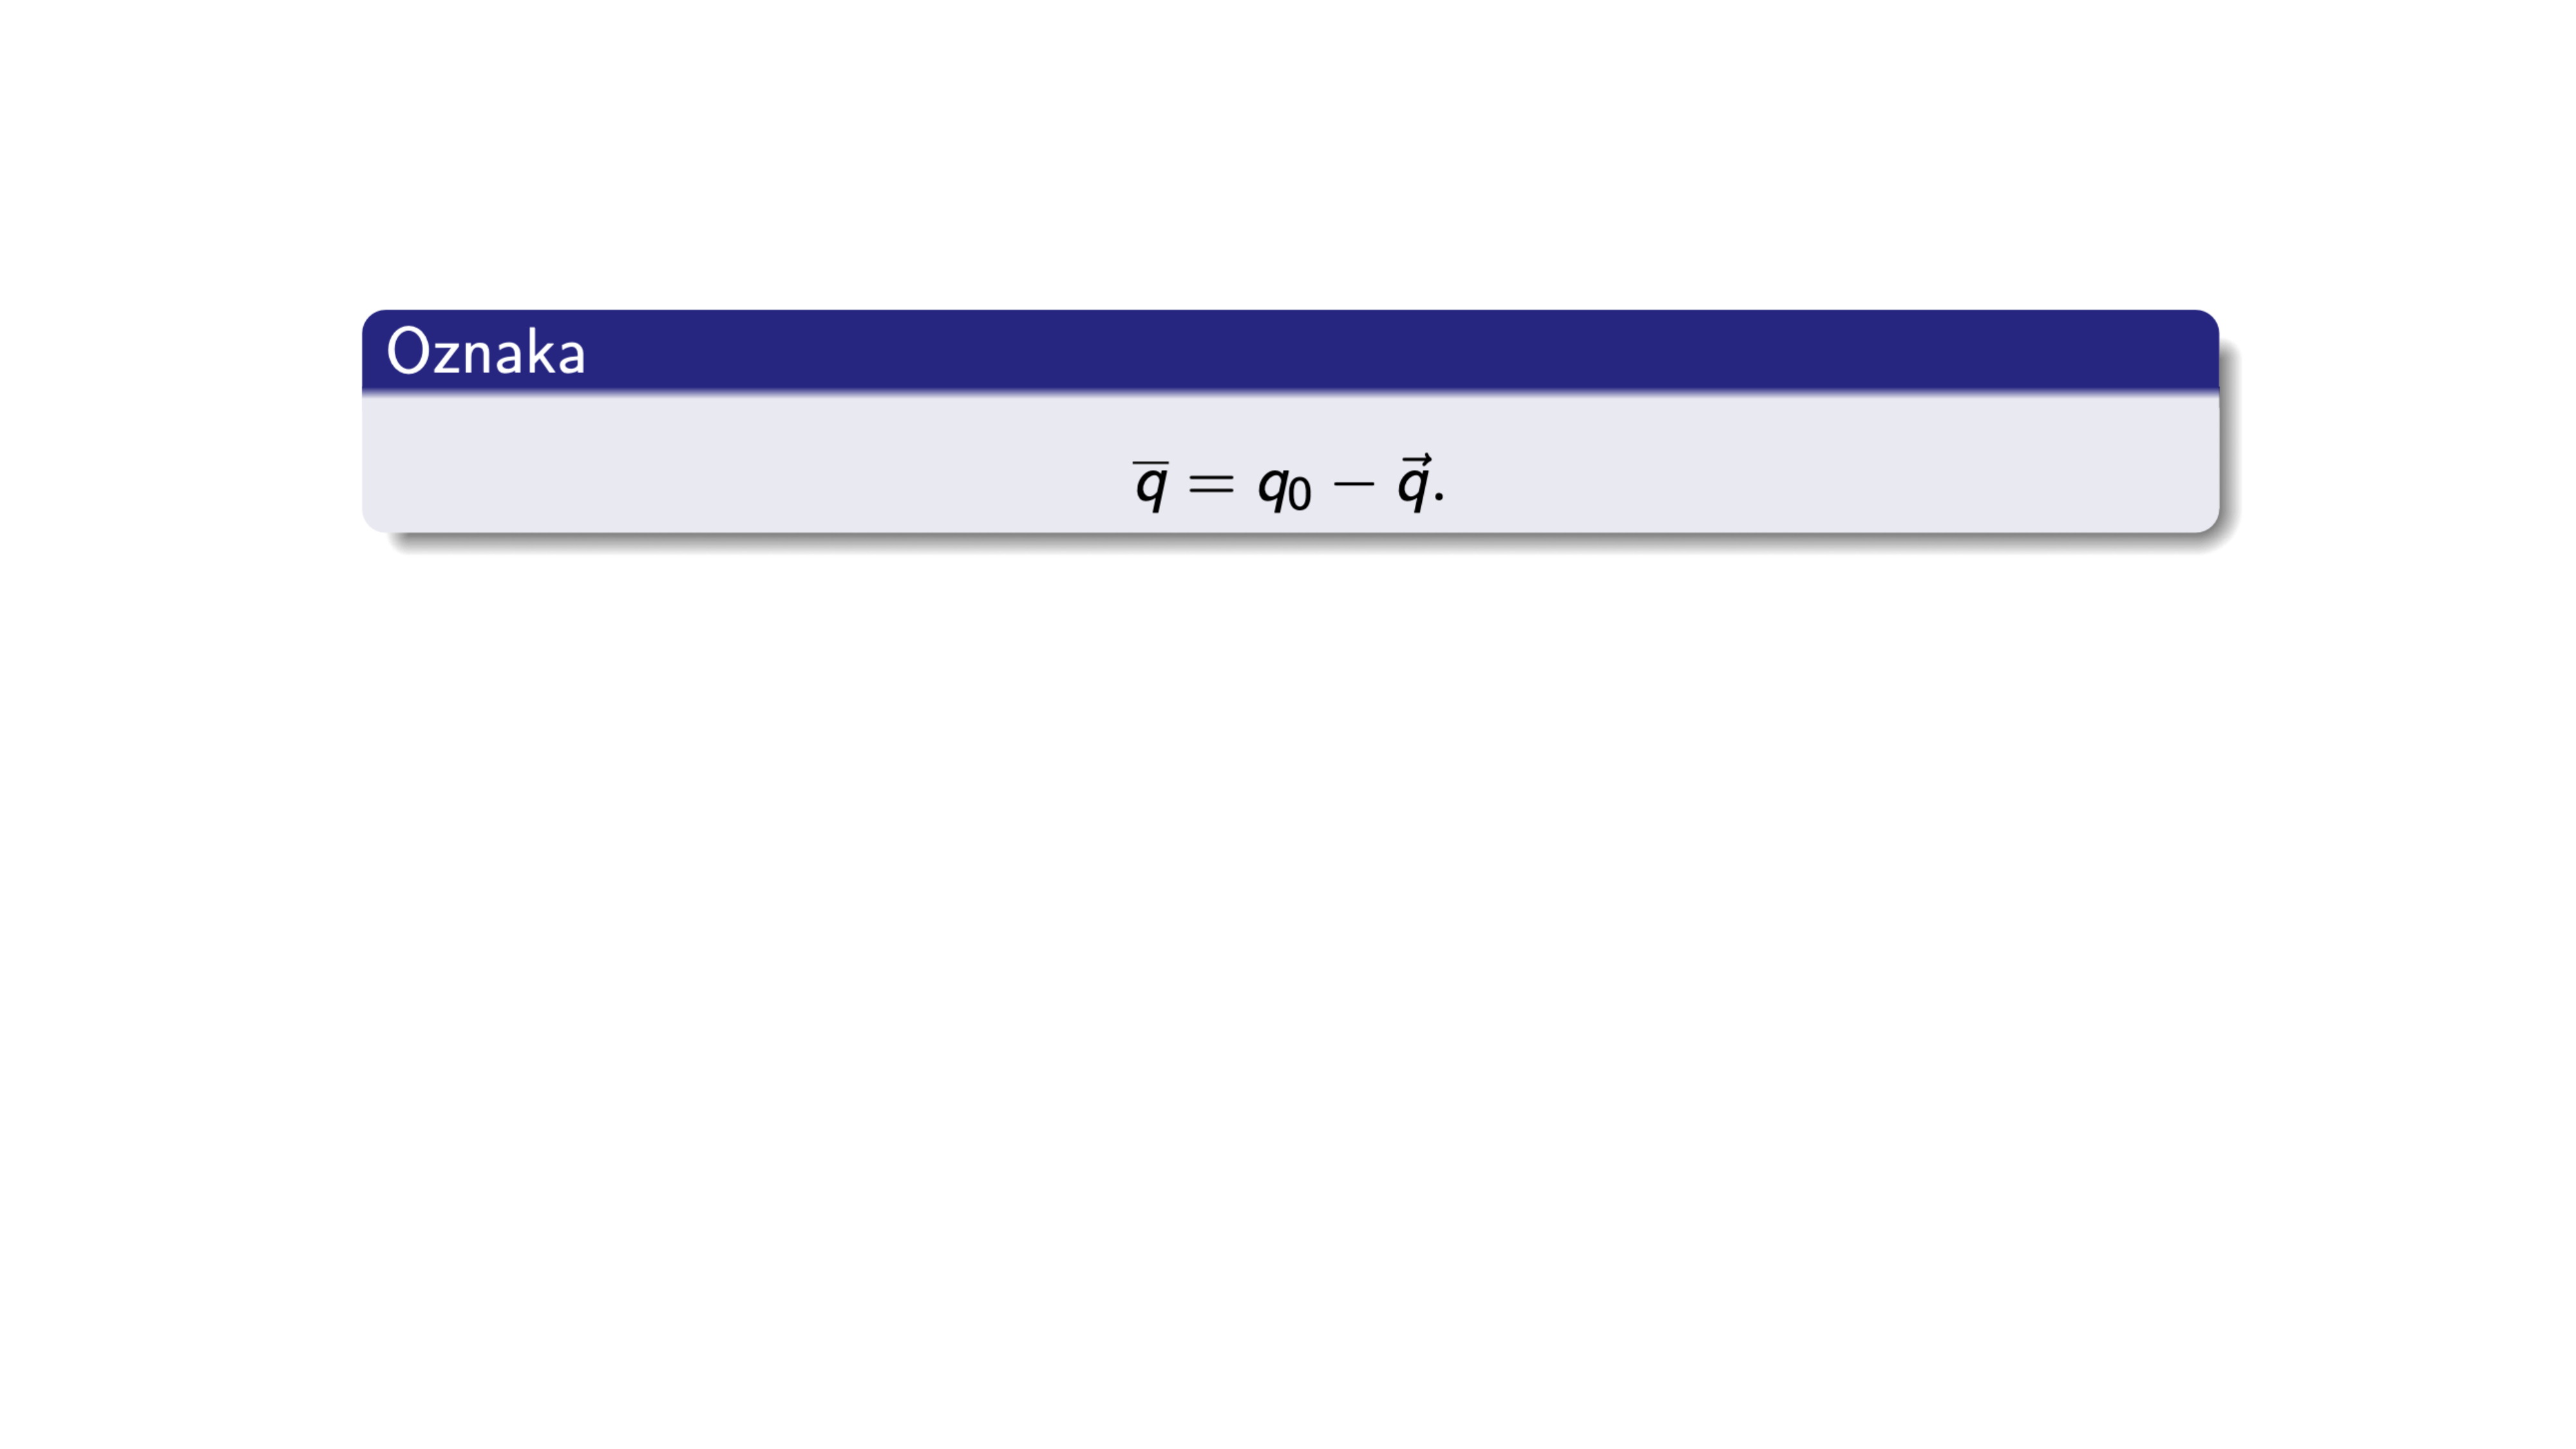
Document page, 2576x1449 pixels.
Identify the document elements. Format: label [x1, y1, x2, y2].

picture [231, 0, 2344, 1449]
